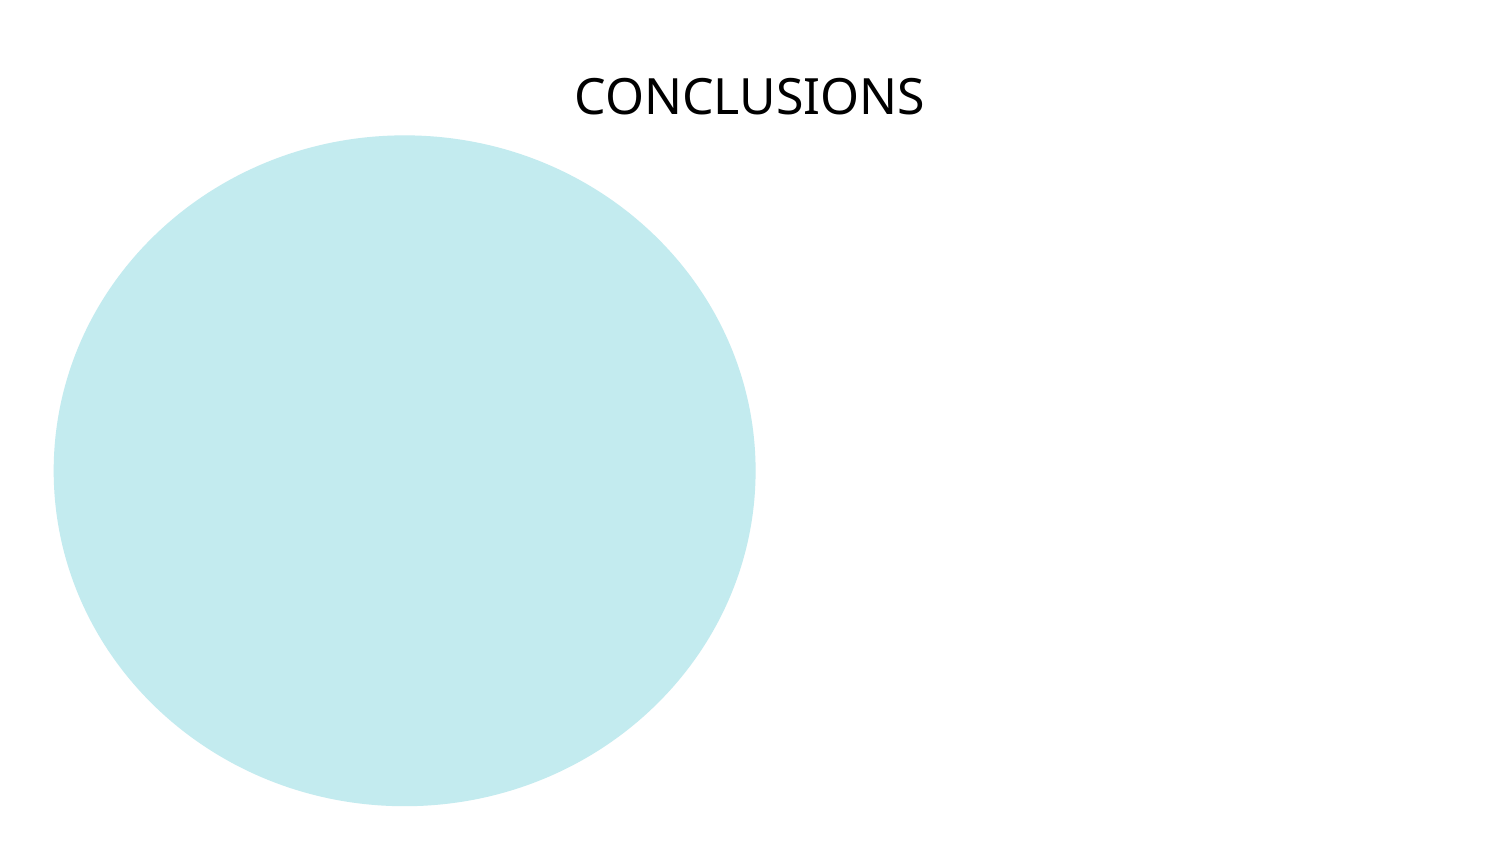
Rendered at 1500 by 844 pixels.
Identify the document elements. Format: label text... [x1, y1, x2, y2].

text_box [53, 135, 756, 807]
title CONCLUSIONS [75, 67, 1425, 122]
